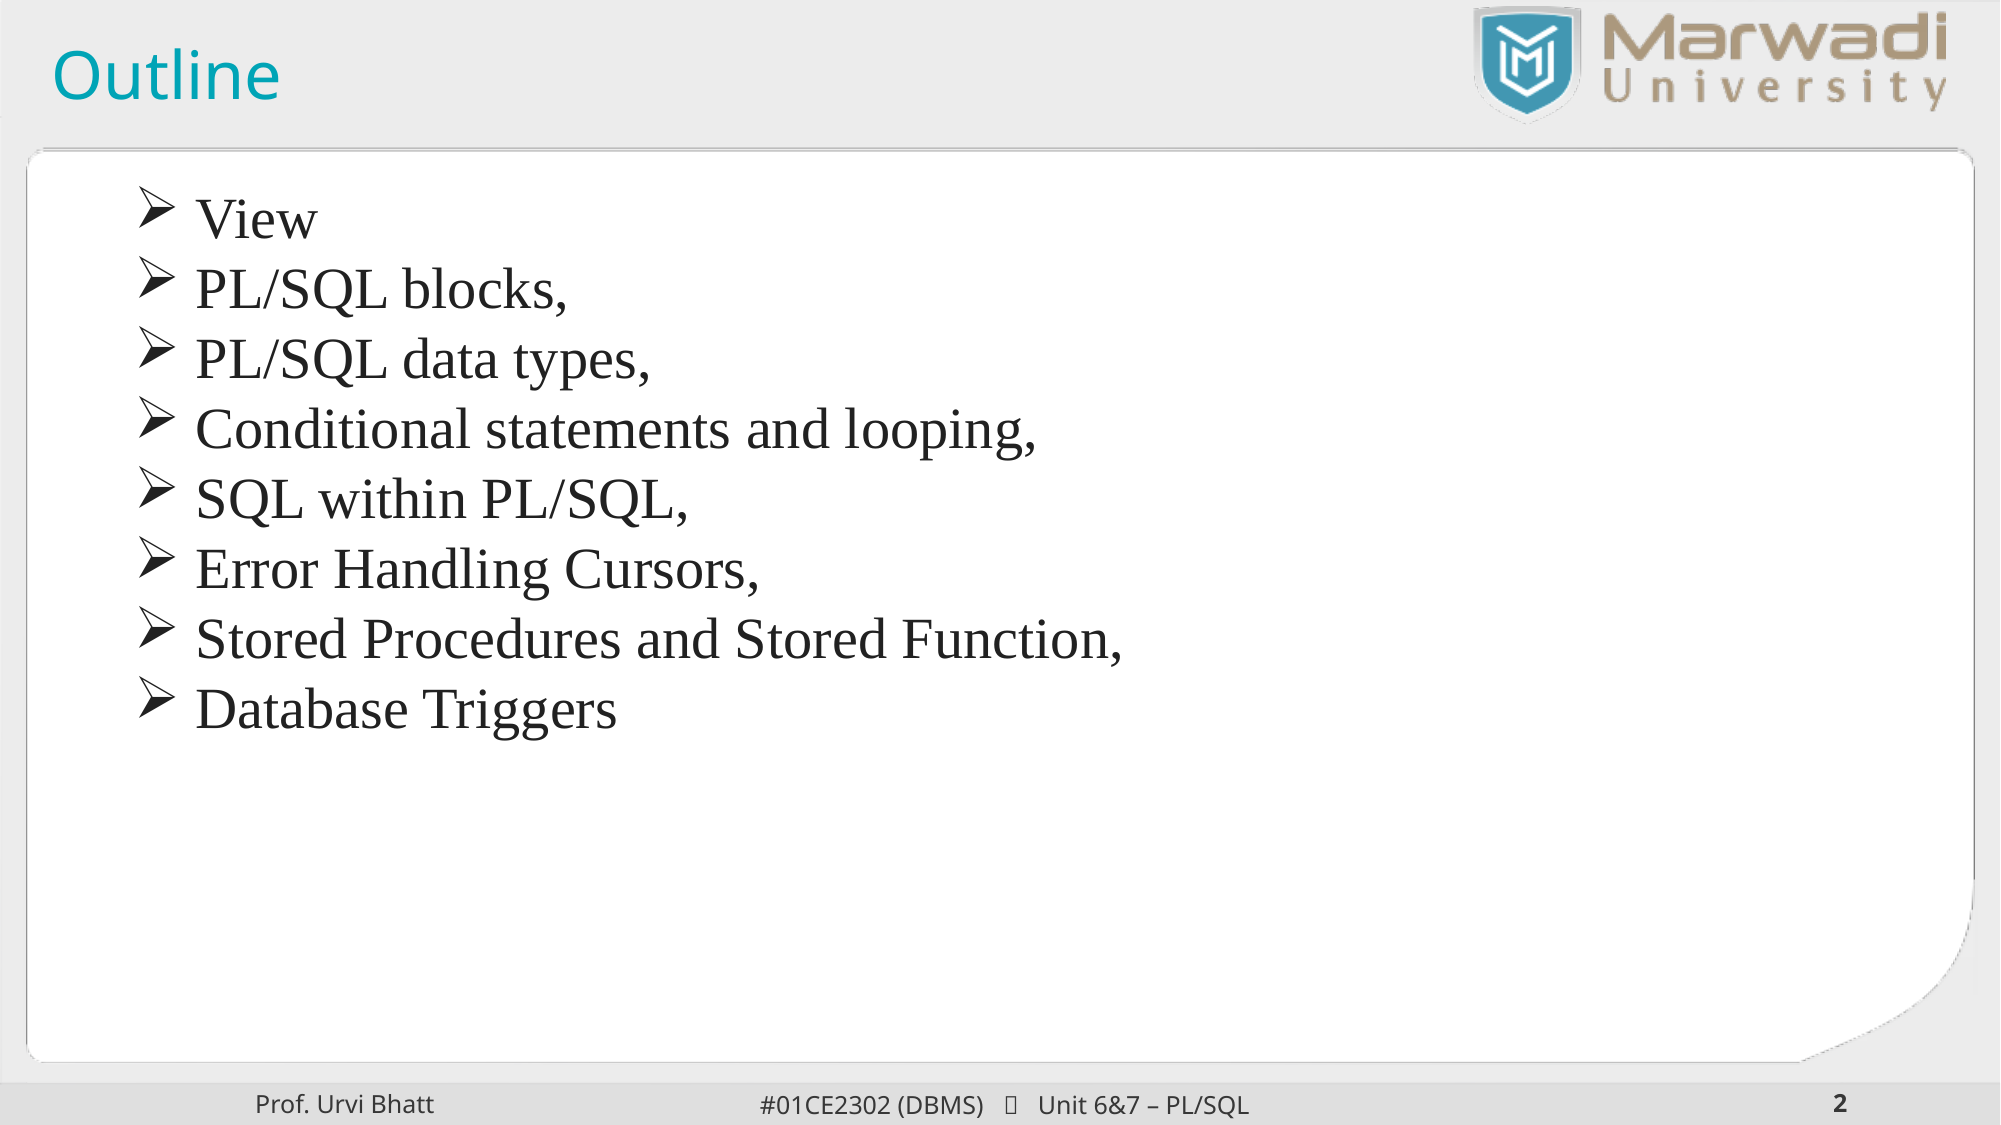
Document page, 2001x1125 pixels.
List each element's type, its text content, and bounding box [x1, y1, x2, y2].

text_box Outline [36, 17, 1445, 128]
text_box View PL/SQL blocks, PL/SQL data types, Conditional statements and looping, SQL within PL/SQL, Error Handling Cursors, Stored Procedures and Stored Function, Database Triggers [119, 172, 1429, 747]
picture [0, 0, 2000, 1085]
